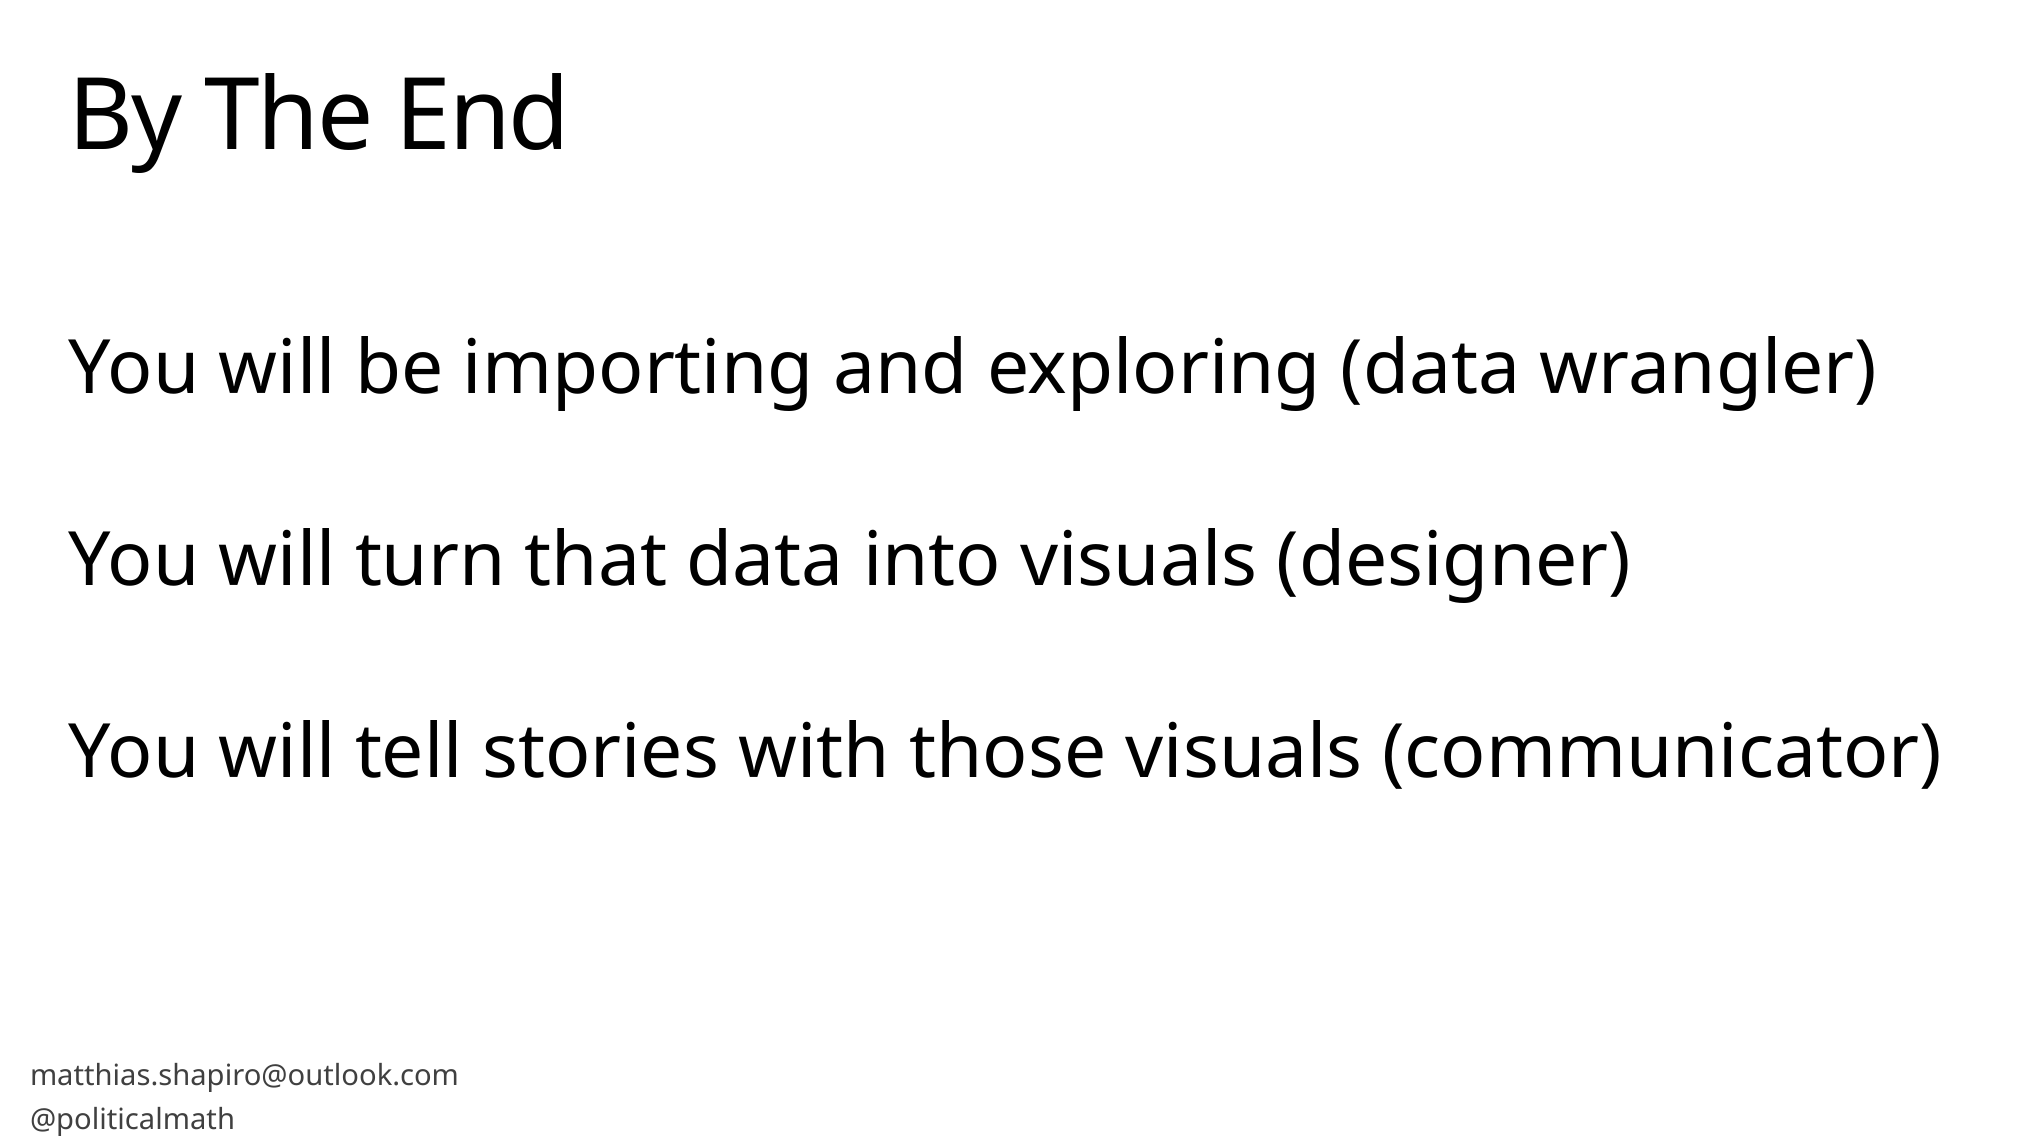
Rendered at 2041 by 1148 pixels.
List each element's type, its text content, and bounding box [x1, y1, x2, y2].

title By The End [45, 48, 1996, 199]
list You will be importing and exploring (data wrangler) You will turn that data into visuals (designer) You will tell stories with those visuals (communicator) [45, 199, 1996, 1043]
